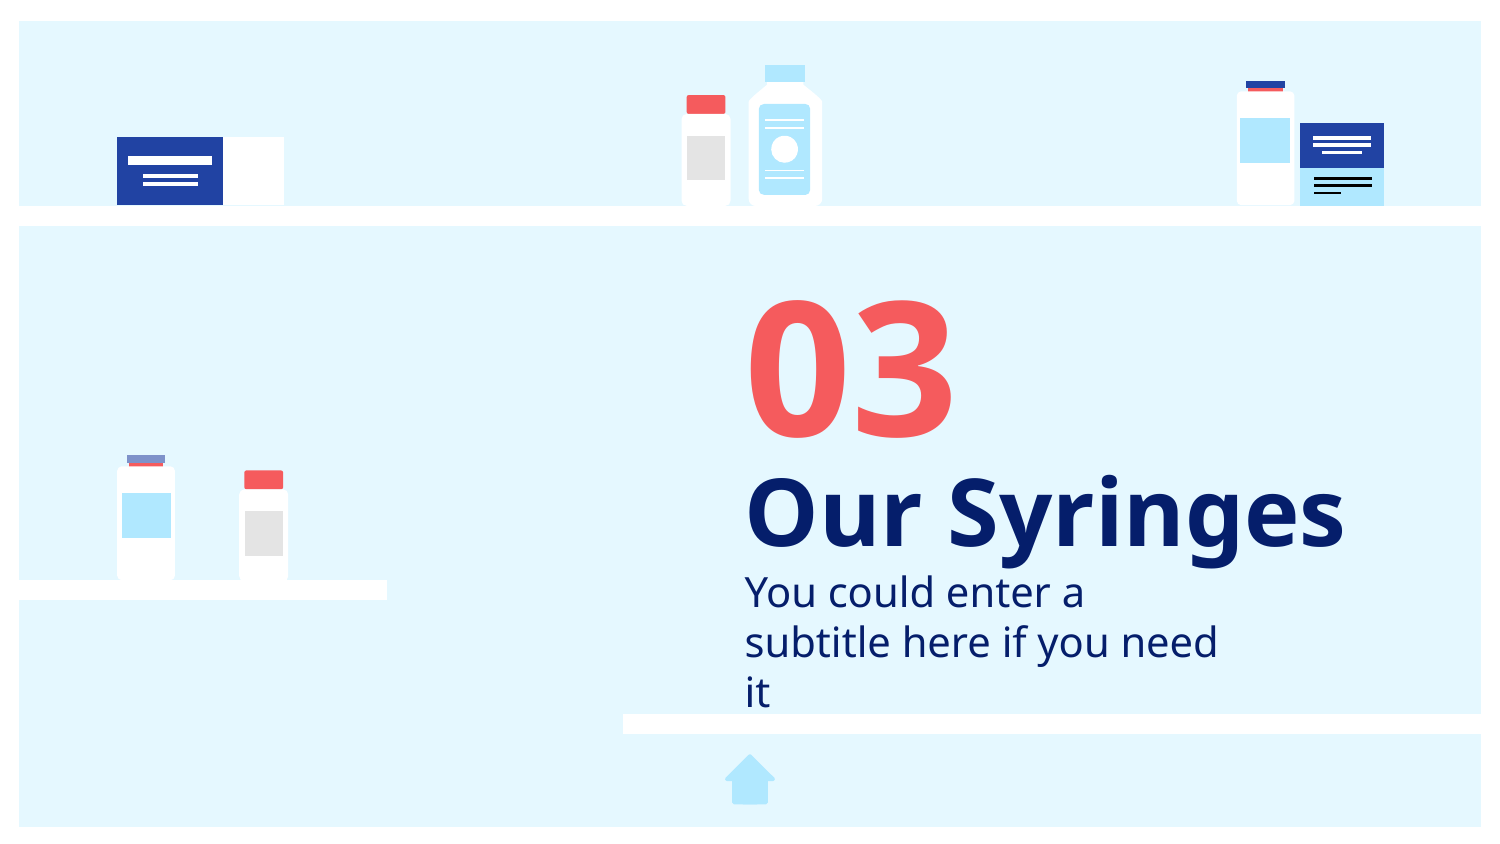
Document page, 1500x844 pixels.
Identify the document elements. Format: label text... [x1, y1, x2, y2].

title Our Syringes [729, 449, 1417, 568]
subtitle You could enter a subtitle here if you need it [729, 567, 1248, 715]
title 03 [729, 273, 1051, 450]
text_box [724, 753, 776, 805]
